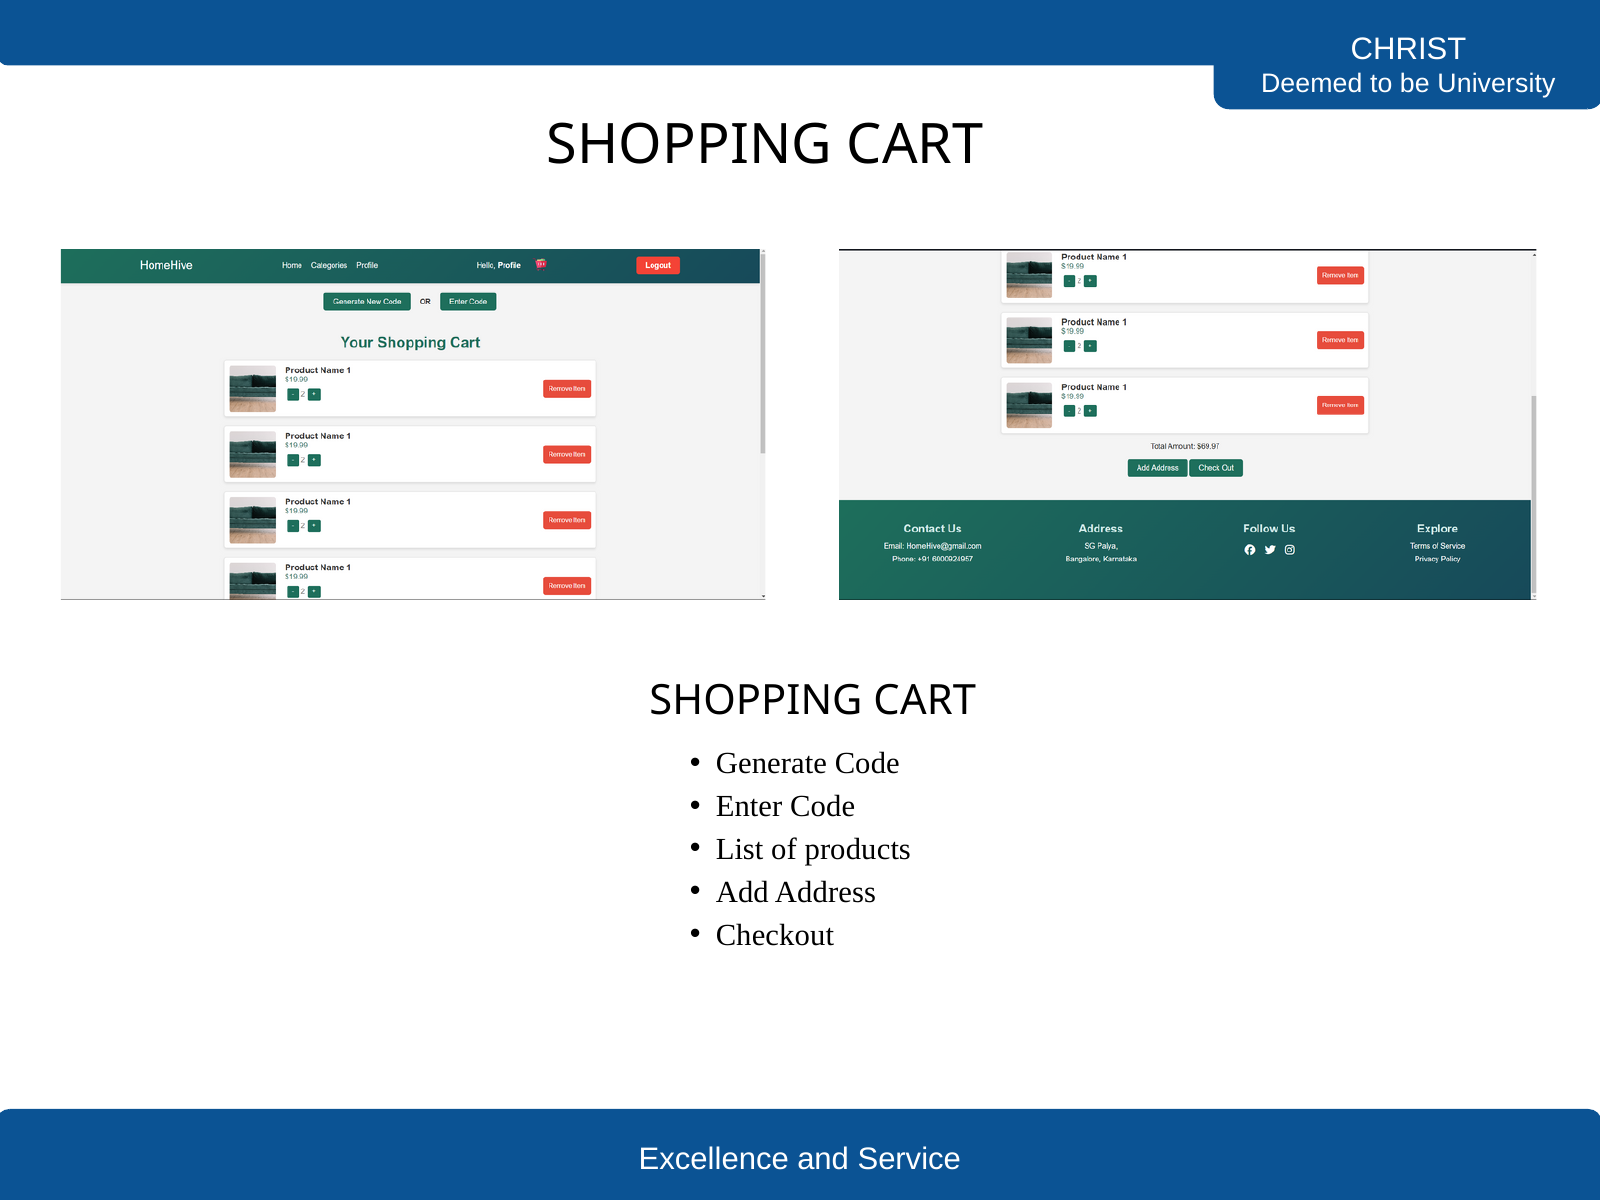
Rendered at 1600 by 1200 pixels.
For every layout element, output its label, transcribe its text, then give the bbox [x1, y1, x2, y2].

text_box SHOPPING CART [34, 107, 1496, 175]
text_box SHOPPING CART [633, 664, 992, 724]
text_box Generate Code Enter Code List of products Add Address Checkout [663, 724, 935, 952]
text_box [0, 1108, 1600, 1200]
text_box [0, 0, 1600, 66]
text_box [1213, 77, 1600, 110]
text_box [839, 249, 1537, 601]
text_box [60, 249, 766, 601]
